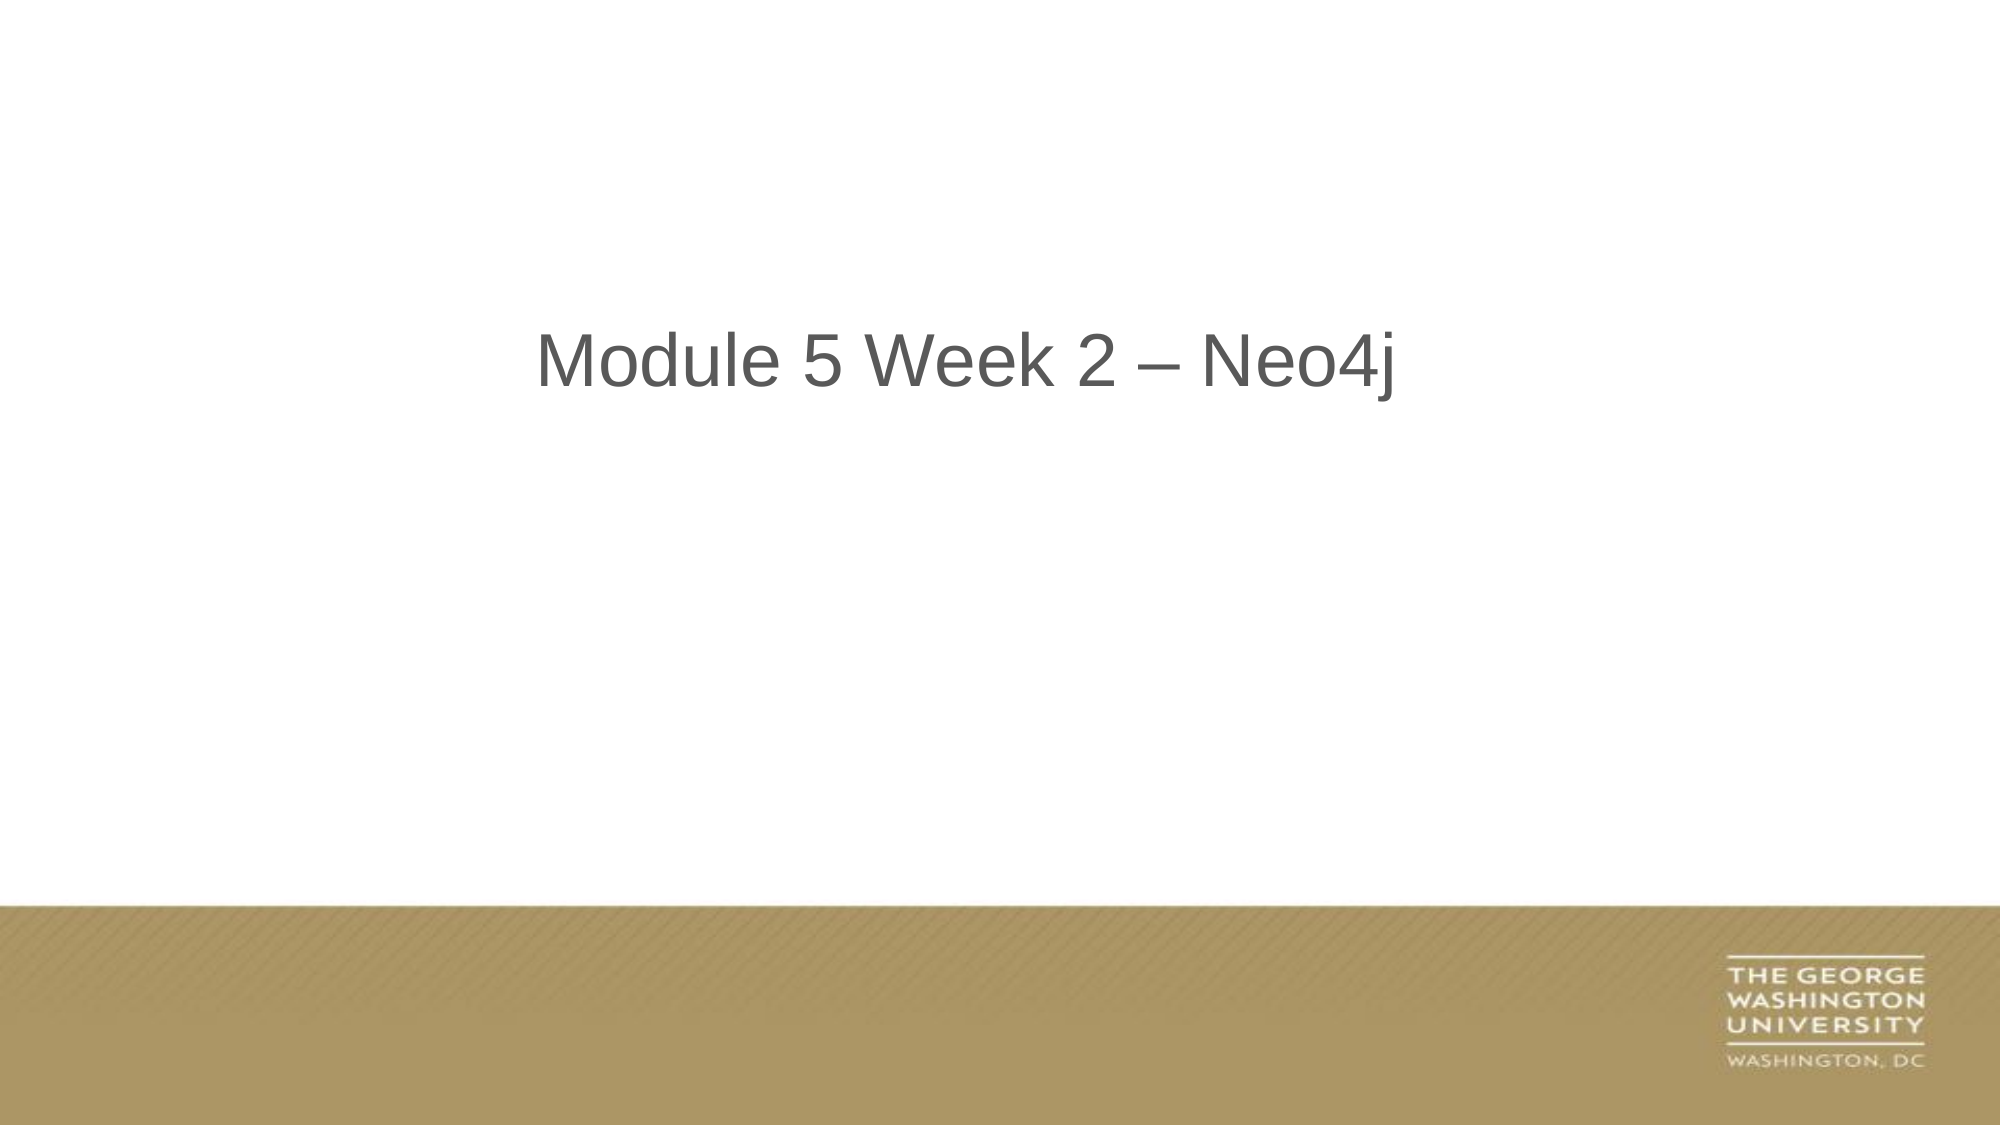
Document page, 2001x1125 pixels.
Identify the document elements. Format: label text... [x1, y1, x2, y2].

picture [0, 0, 2000, 1125]
title Module 5 Week 2 – Neo4j [422, 303, 1533, 511]
